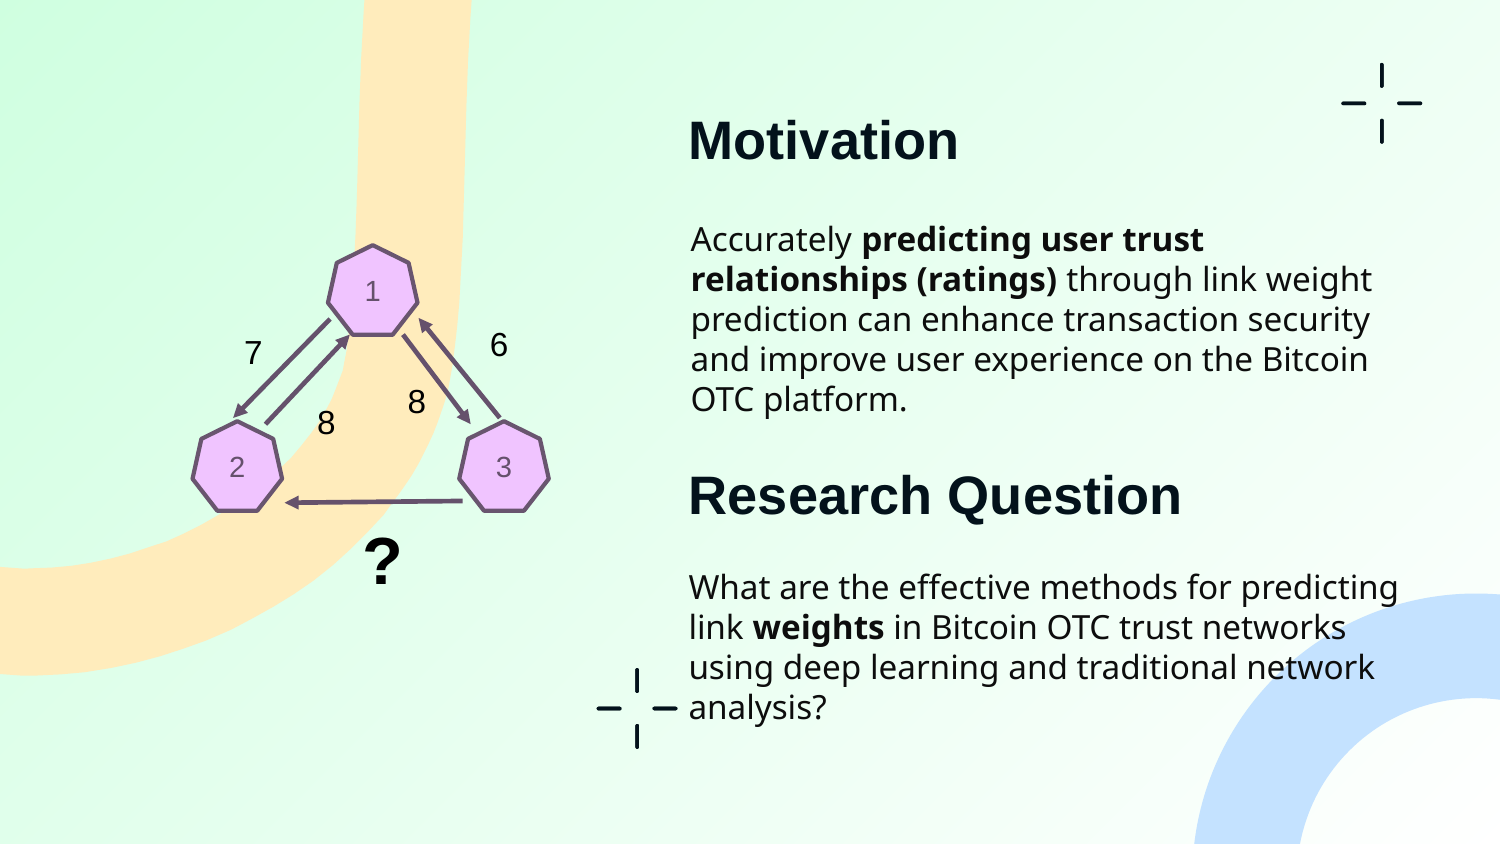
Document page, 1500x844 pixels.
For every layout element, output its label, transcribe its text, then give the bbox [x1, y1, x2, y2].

text_box 3 [457, 419, 551, 513]
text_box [232, 318, 331, 419]
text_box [596, 667, 678, 750]
subtitle What are the effective methods for predicting link weights in Bitcoin OTC trust networks using deep learning and traditional network analysis? [673, 551, 1421, 713]
text_box 2 [190, 422, 285, 513]
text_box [265, 334, 351, 425]
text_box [402, 334, 420, 425]
text_box ? [347, 511, 437, 605]
text_box 1 [325, 243, 420, 337]
text_box 8 [302, 393, 391, 449]
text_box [1341, 62, 1423, 144]
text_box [418, 317, 501, 419]
title Research Question [673, 445, 1366, 539]
text_box Motivation [673, 90, 1365, 185]
text_box 6 [474, 315, 564, 371]
text_box 8 [392, 372, 398, 428]
text_box Accurately predicting user trust relationships (ratings) through link weight prediction can enhance transaction security and improve user experience on the Bitcoin OTC platform. [675, 203, 1422, 449]
